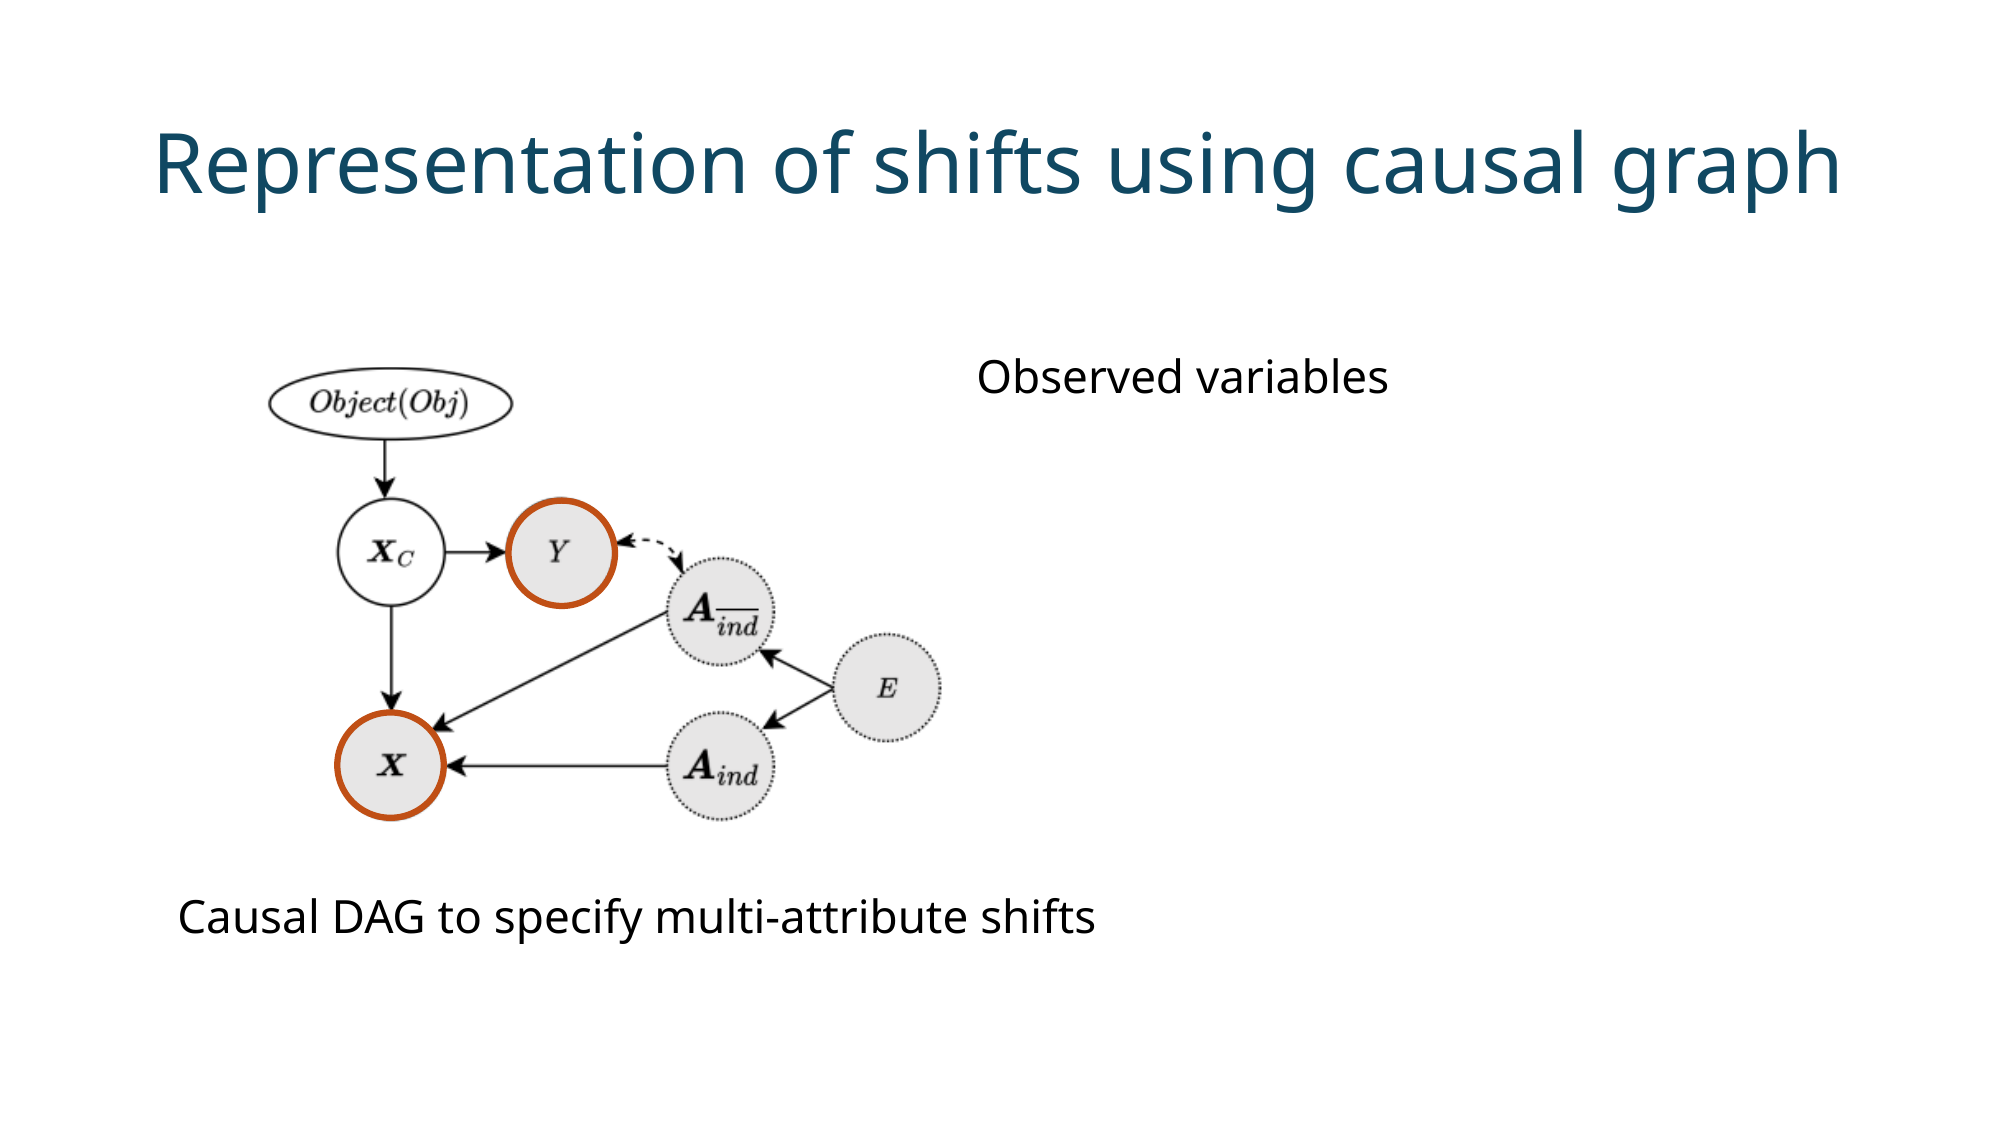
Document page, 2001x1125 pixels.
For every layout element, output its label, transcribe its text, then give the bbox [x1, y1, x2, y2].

picture [256, 367, 974, 824]
text_box Causal DAG to specify multi-attribute shifts [162, 879, 1229, 950]
title Representation of shifts using causal graph [137, 58, 1901, 276]
